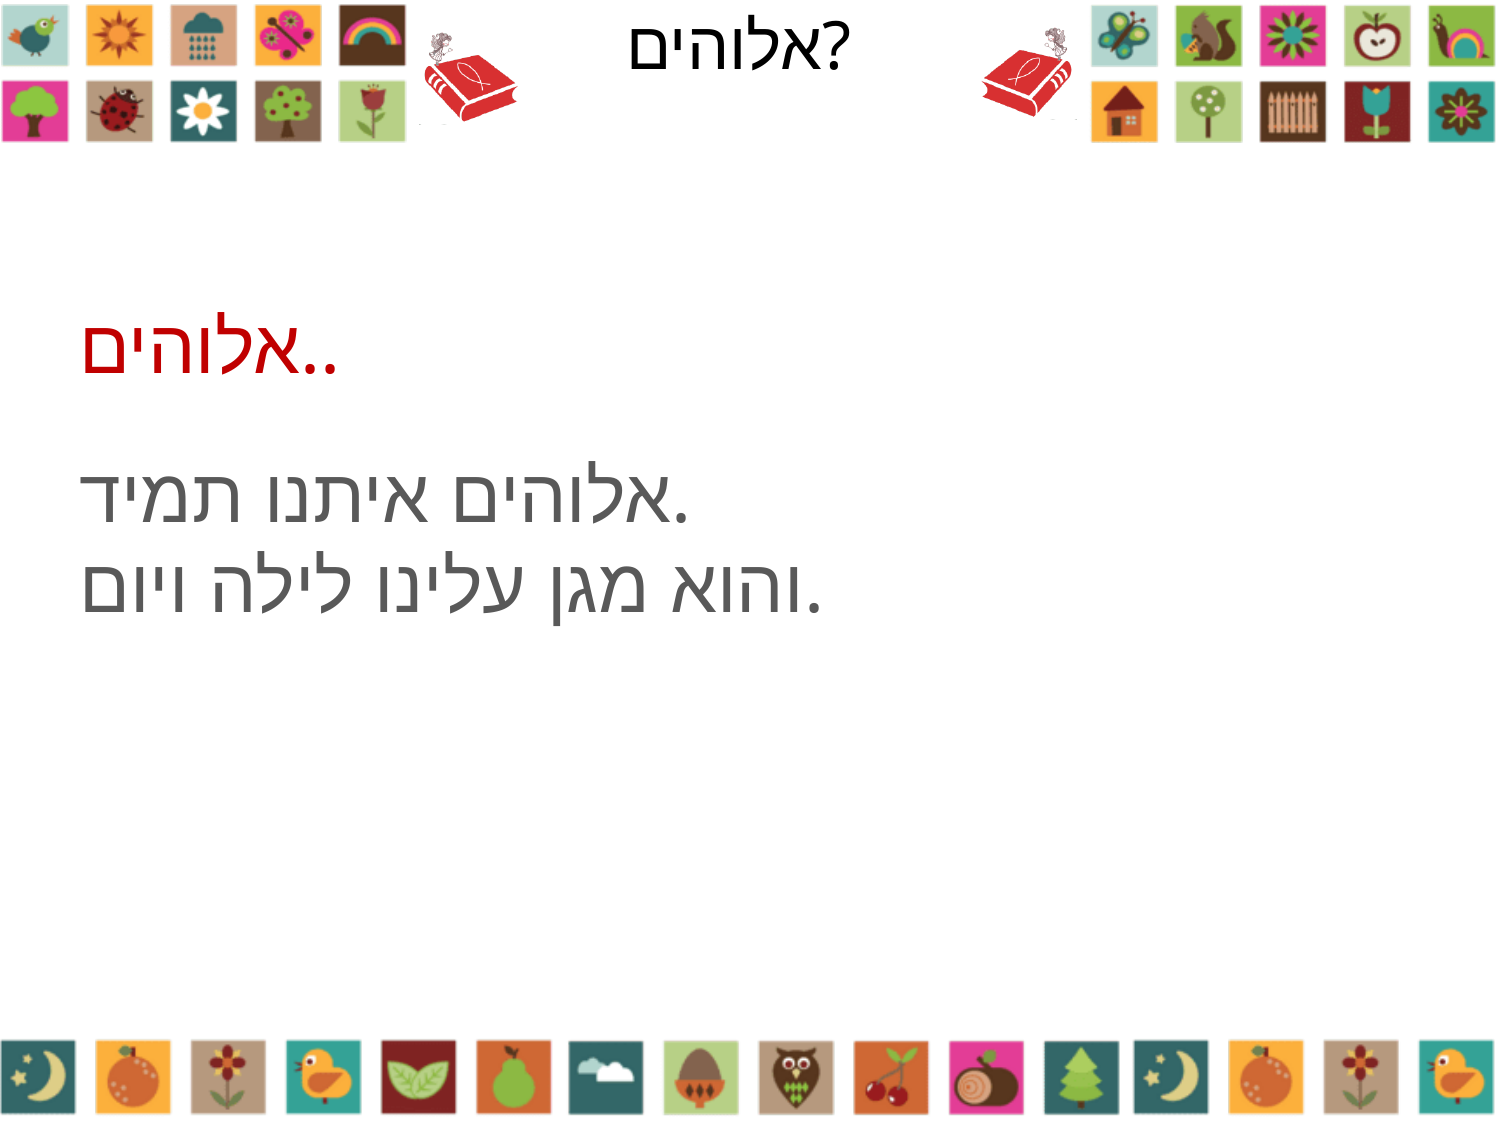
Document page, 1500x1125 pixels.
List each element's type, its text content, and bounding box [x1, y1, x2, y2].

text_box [0, 1028, 1500, 1118]
text_box אלוהים? [414, 0, 1080, 91]
picture [950, 3, 1500, 150]
text_box אלוהים.. [64, 290, 1412, 396]
picture [0, 3, 550, 150]
text_box אלוהים איתנו תמיד. והוא מגן עלינו לילה ויום. [64, 440, 1412, 635]
